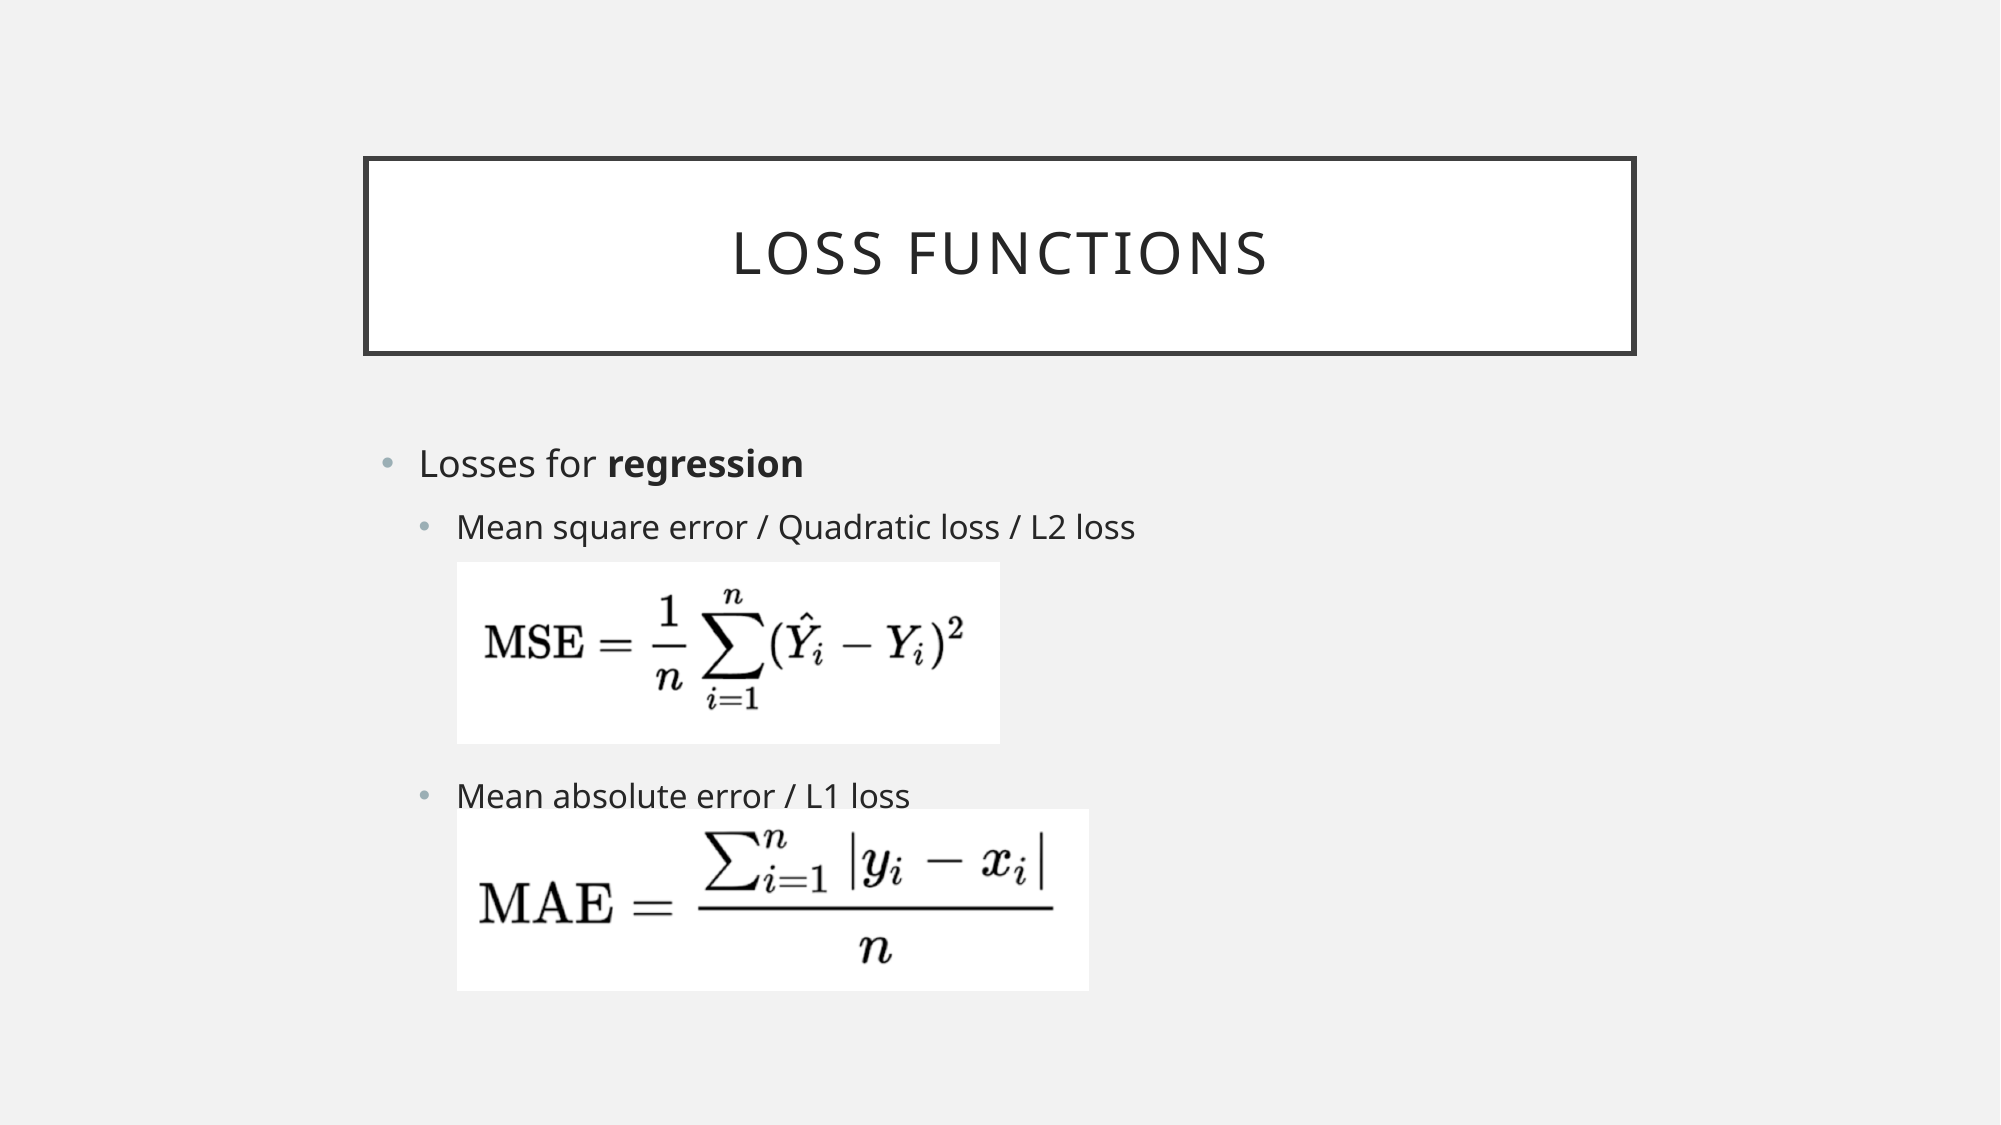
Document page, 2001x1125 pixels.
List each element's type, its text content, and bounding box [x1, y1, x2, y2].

list Losses for regression Mean square error / Quadratic loss / L2 loss Mean absolute error / L1 loss [366, 432, 1634, 942]
picture [457, 562, 1000, 744]
picture [457, 809, 1089, 991]
title Loss functions [363, 156, 1637, 356]
